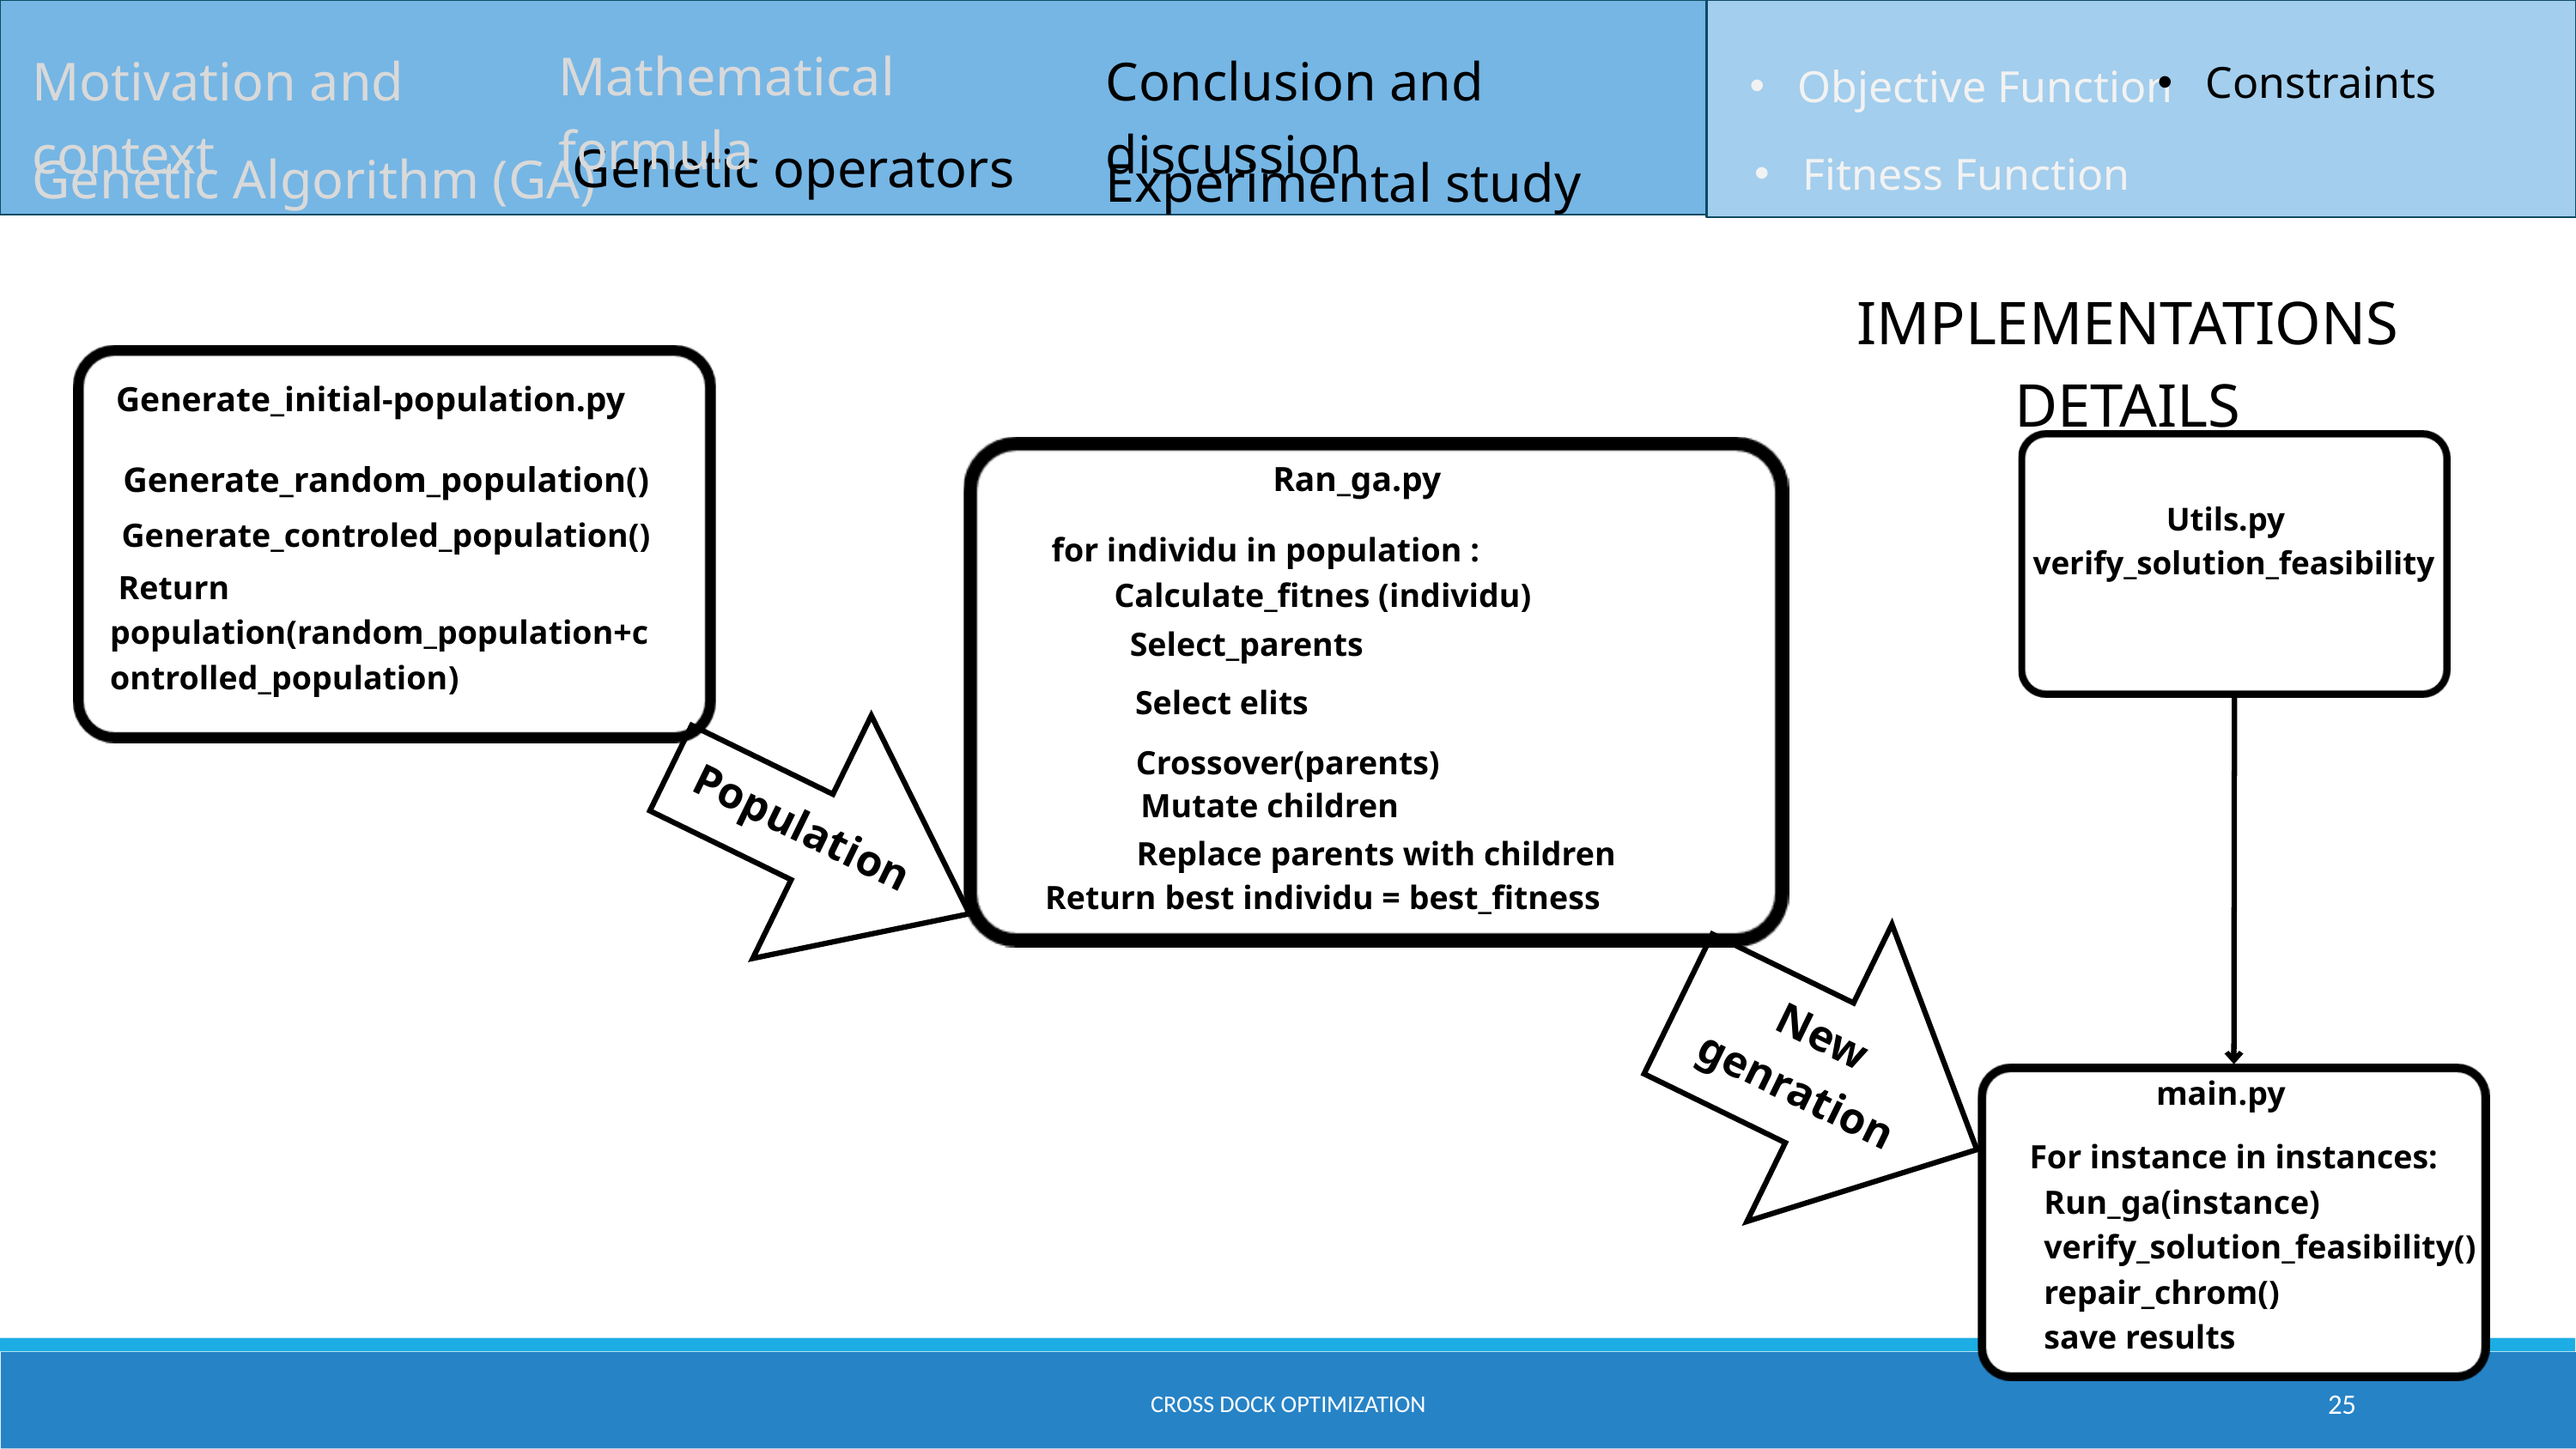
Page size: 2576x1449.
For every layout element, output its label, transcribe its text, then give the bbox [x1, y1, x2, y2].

text_box For instance in instances: Run_ga(instance) verify_solution_feasibility() repair_chrom() save results [1985, 1130, 2482, 1401]
text_box IMPLEMENTATIONS DETAILS [1759, 273, 2495, 440]
text_box [1978, 1250, 1985, 1381]
text_box main.py [2002, 1066, 2490, 1112]
text_box [2018, 440, 2451, 698]
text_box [1661, 911, 1995, 1243]
text_box Objective Function [1749, 37, 2351, 112]
footer Cross dock optimization [779, 1364, 1798, 1442]
text_box Select_parents [861, 617, 1632, 664]
text_box Experimental study [1105, 185, 1615, 213]
text_box Conclusion and discussion [1105, 37, 1707, 185]
text_box Select elits [836, 676, 1608, 722]
text_box for individu in population : [884, 523, 1656, 568]
text_box [963, 437, 1789, 908]
text_box [73, 500, 716, 508]
text_box Generate_random_population() [1, 452, 772, 500]
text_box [653, 705, 987, 977]
text_box Constraints [2157, 33, 2576, 107]
text_box Generate_initial-population.py [72, 371, 670, 452]
text_box Mathematical formula [558, 33, 1067, 180]
slide_number 25 [2092, 1364, 2369, 1442]
text_box Return best individu = best_fitness [993, 870, 1709, 916]
text_box Genetic Algorithm (GA) [32, 134, 644, 209]
text_box Motivation and context [32, 37, 542, 134]
text_box [73, 554, 716, 743]
text_box Ran_ga.py [1059, 452, 1656, 546]
text_box Generate_controled_population() [1, 508, 772, 554]
text_box Utils.py verify_solution_feasibility [2027, 492, 2440, 626]
text_box [73, 345, 716, 452]
text_box Return population(random_population+controlled_population) [110, 561, 663, 696]
text_box Crossover(parents) [993, 736, 1674, 781]
text_box [993, 916, 1658, 948]
text_box [0, 0, 1708, 215]
text_box [1705, 0, 2576, 218]
text_box Calculate_fitnes (individu) [937, 569, 1709, 615]
text_box Fitness Function [1754, 124, 2356, 199]
text_box Replace parents with children [993, 827, 1762, 873]
text_box Genetic operators [572, 124, 1082, 199]
text_box [2002, 1112, 2490, 1381]
text_box Mutate children [993, 779, 1656, 824]
